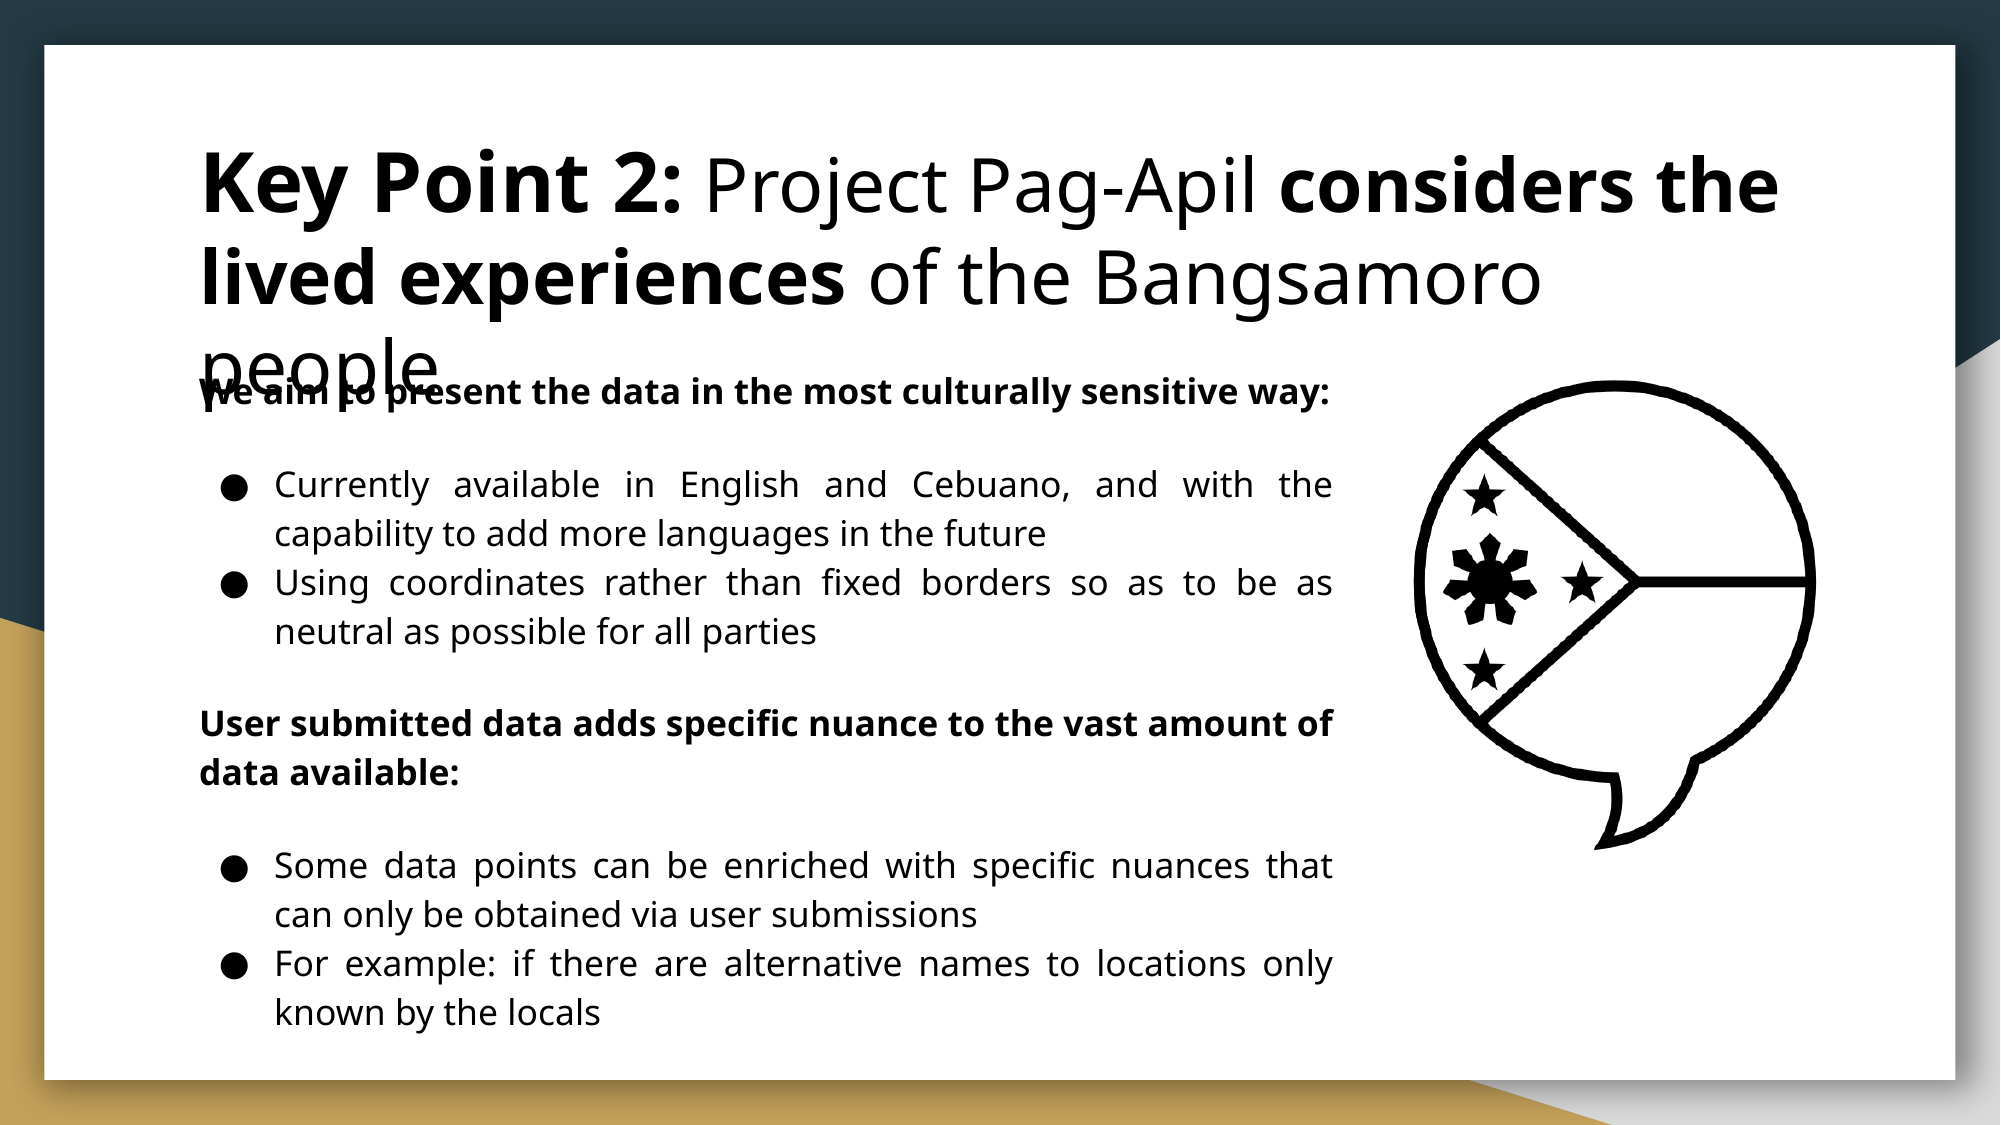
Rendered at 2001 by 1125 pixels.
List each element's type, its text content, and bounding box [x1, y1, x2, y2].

list We aim to present the data in the most culturally sensitive way: Currently available in English and Cebuano, and with the capability to add more languages in the future Using coordinates rather than fixed borders so as to be as neutral as possible for all parties User submitted data adds specific nuance to the vast amount of data available: Some data points can be enriched with specific nuances that can only be obtained via user submissions For example: if there are alternative names to locations only known by the locals [179, 343, 1354, 964]
title Key Point 2: Project Pag-Apil considers the lived experiences of the Bangsamoro people [179, 109, 1821, 264]
picture [1315, 369, 1913, 867]
